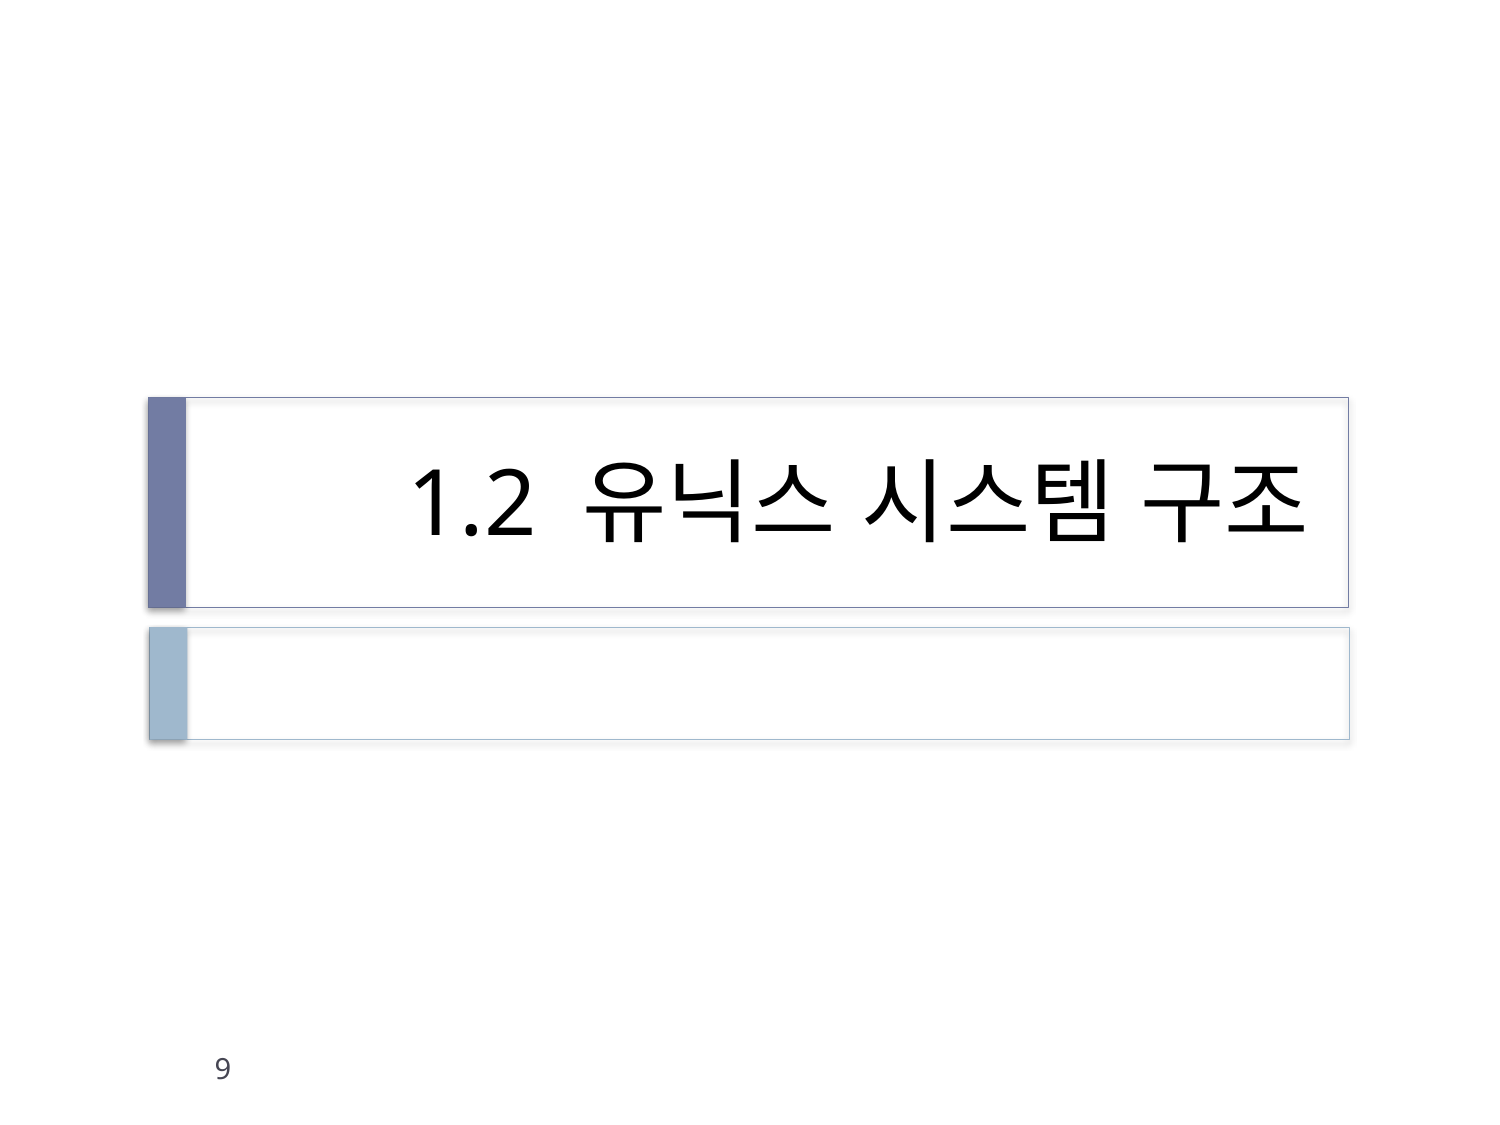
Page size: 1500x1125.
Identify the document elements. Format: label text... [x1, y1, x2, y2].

slide_number 9 [199, 1042, 400, 1103]
title 1.2 유닉스 시스템 구조 [200, 436, 1325, 599]
